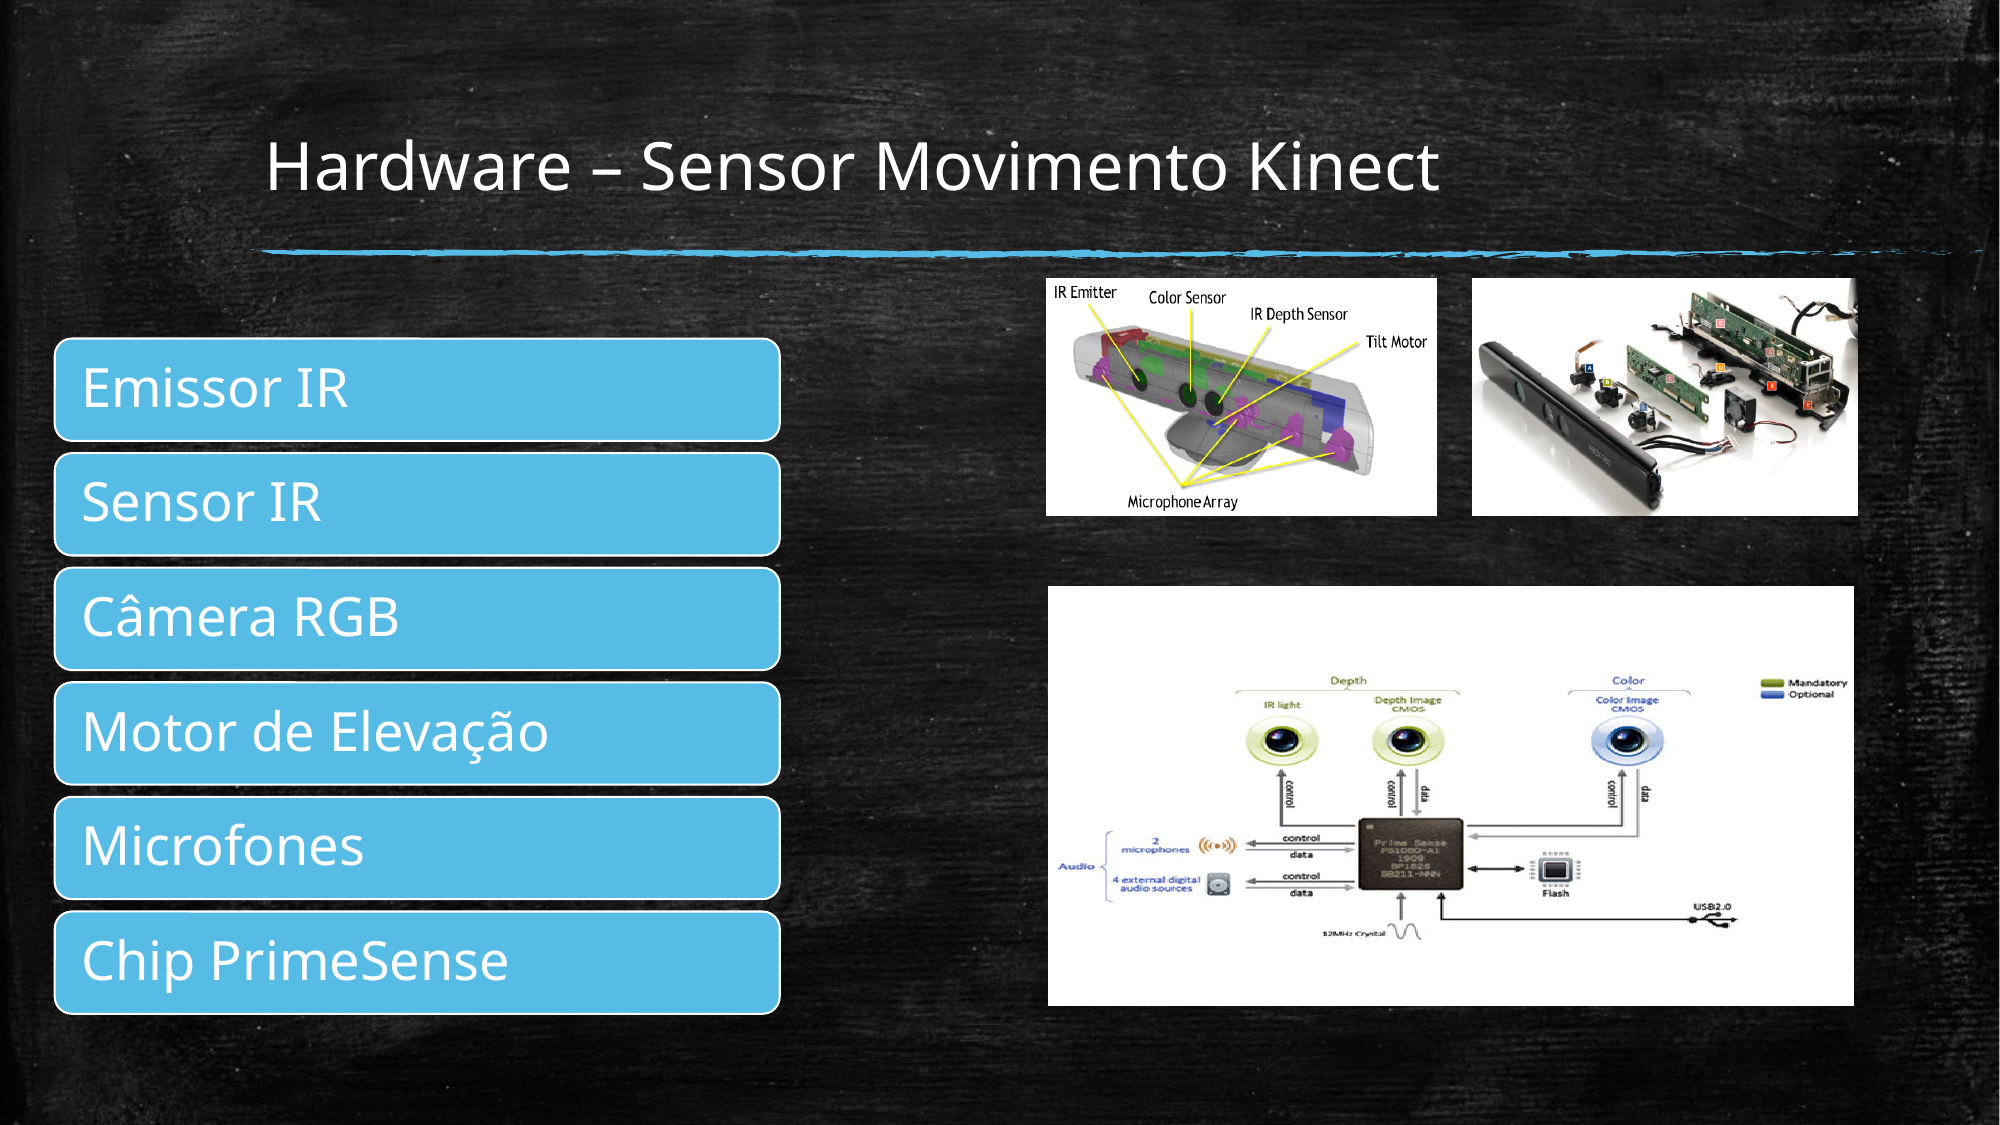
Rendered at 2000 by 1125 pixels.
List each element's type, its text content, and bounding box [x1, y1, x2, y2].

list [54, 326, 780, 1027]
picture [1472, 278, 1858, 516]
picture [1048, 586, 1854, 1006]
list [1024, 312, 1750, 1013]
title Hardware – Sensor Movimento Kinect [249, 45, 1750, 213]
picture [1046, 278, 1437, 516]
